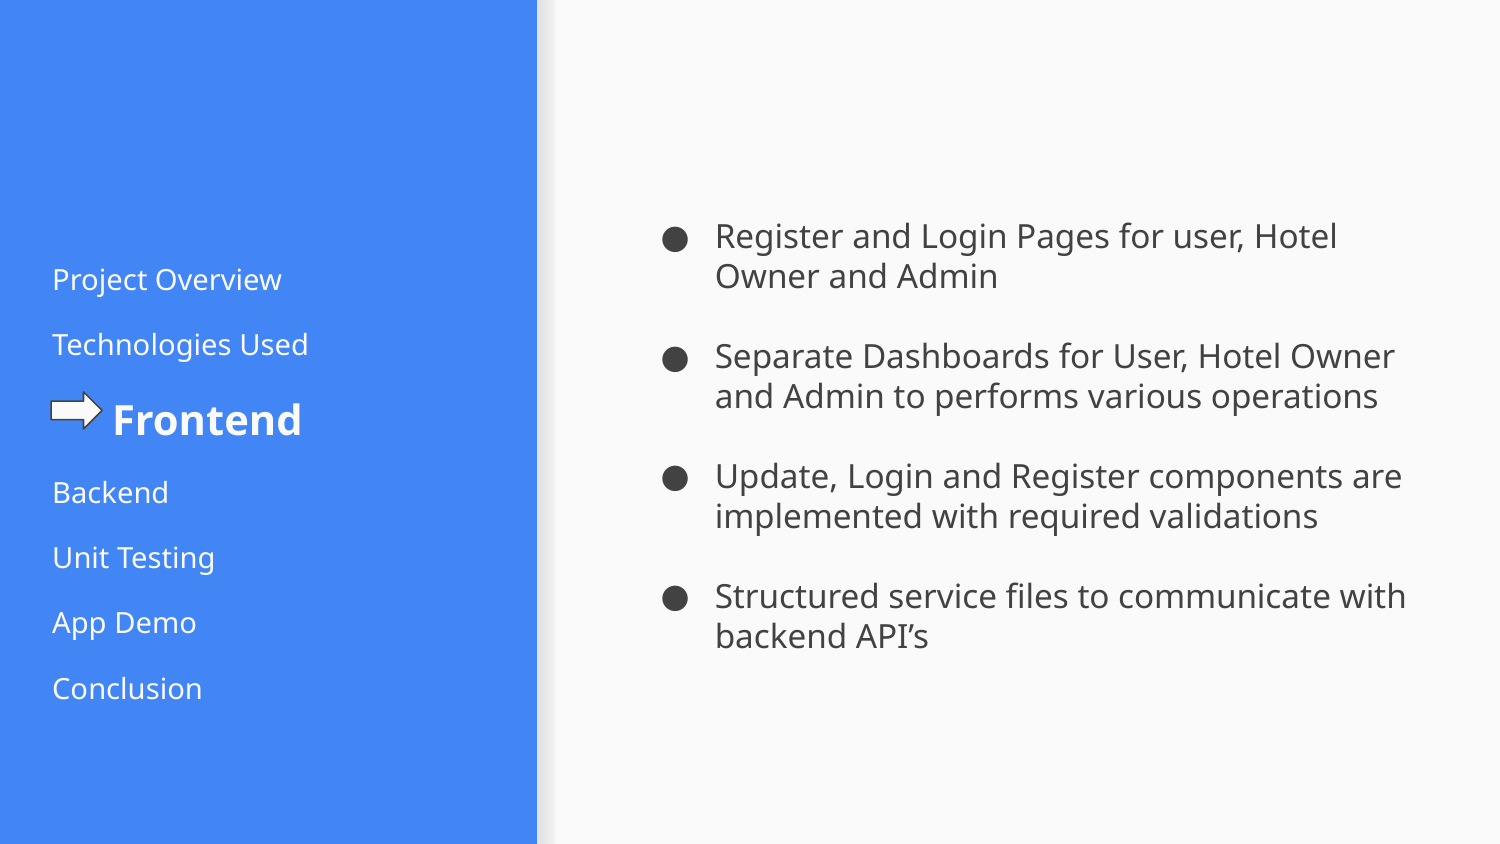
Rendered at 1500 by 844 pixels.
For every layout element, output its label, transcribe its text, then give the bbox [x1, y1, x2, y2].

text_box [51, 391, 103, 429]
list Project Overview Technologies Used Frontend Backend Unit Testing App Demo Conclusion [37, 240, 498, 760]
text_box Register and Login Pages for user, Hotel Owner and Admin Separate Dashboards for User, Hotel Owner and Admin to performs various operations Update, Login and Register components are implemented with required validations Structured service files to communicate with backend API’s [624, 200, 1450, 670]
